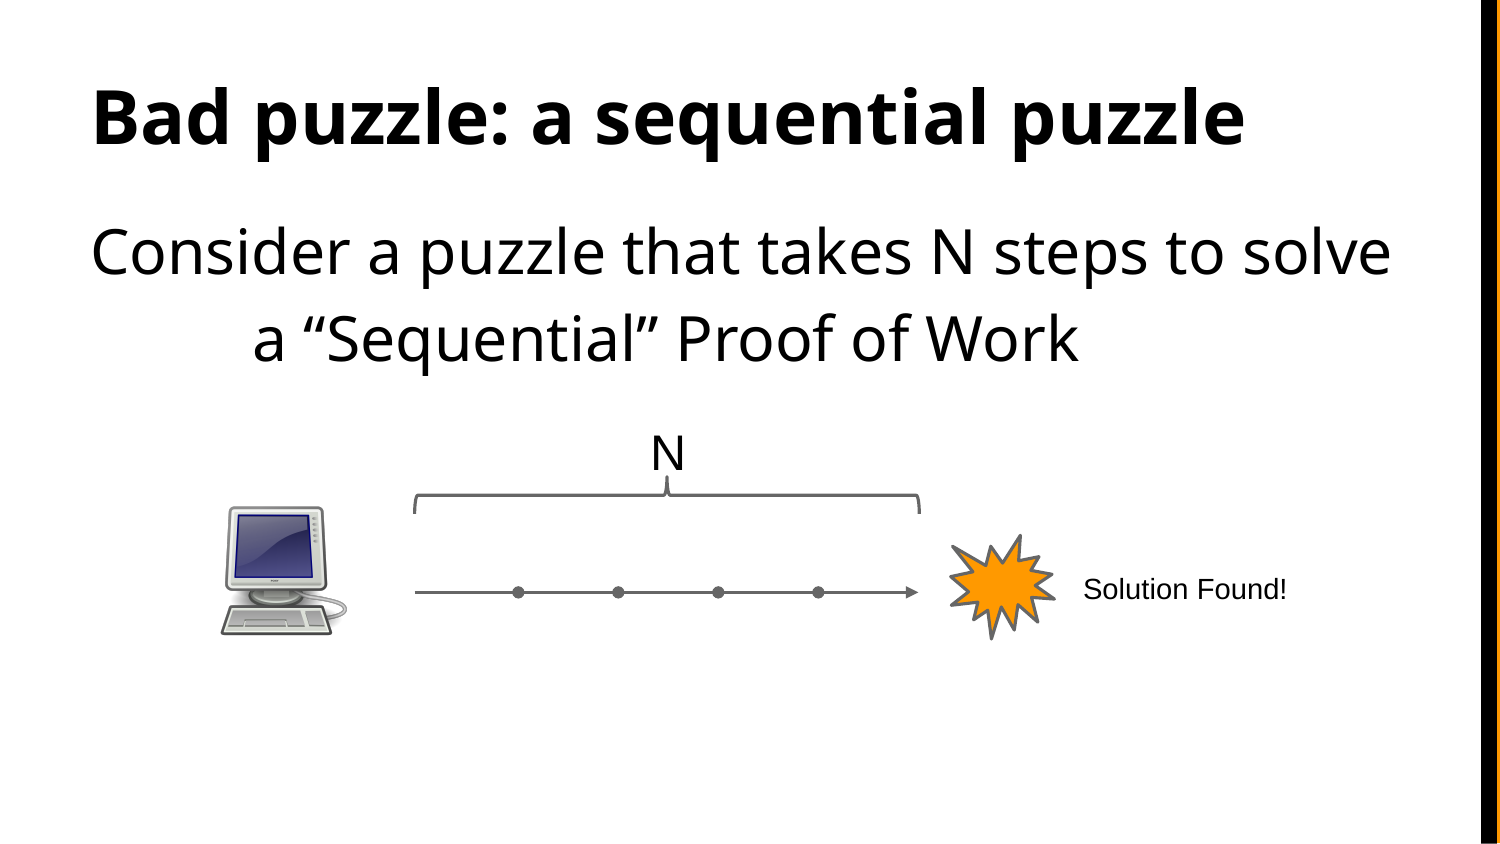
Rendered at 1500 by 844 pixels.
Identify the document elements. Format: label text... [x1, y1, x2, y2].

text_box [950, 535, 1055, 639]
picture [214, 503, 350, 638]
list Consider a puzzle that takes N steps to solve a “Sequential” Proof of Work [75, 196, 1425, 808]
text_box [414, 481, 920, 514]
text_box Solution Found! [1068, 555, 1320, 630]
text_box N [635, 405, 672, 481]
title Bad puzzle: a sequential puzzle [75, 33, 1425, 175]
